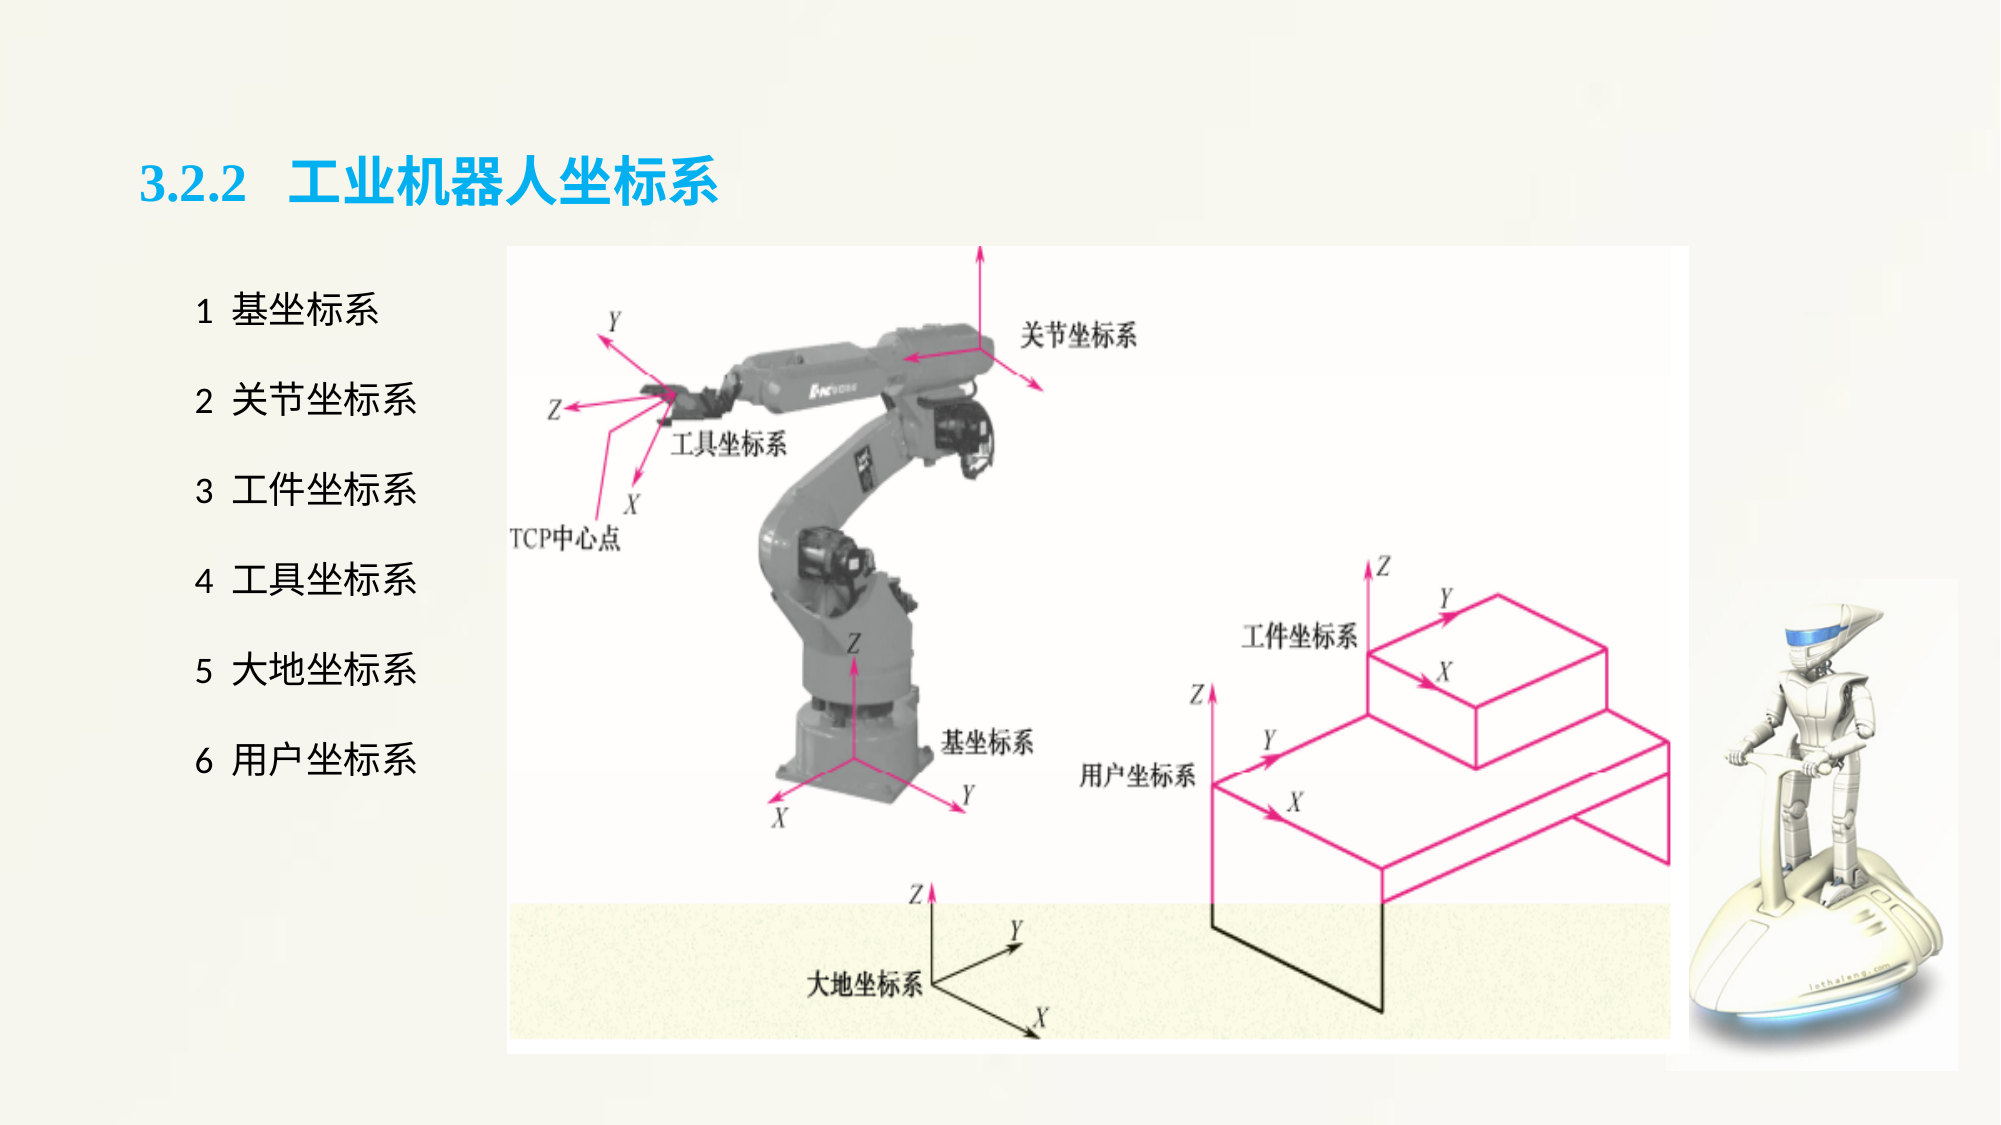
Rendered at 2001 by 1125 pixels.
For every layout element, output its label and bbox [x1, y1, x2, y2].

text_box [0, 0, 2000, 1125]
picture [507, 246, 1689, 1054]
